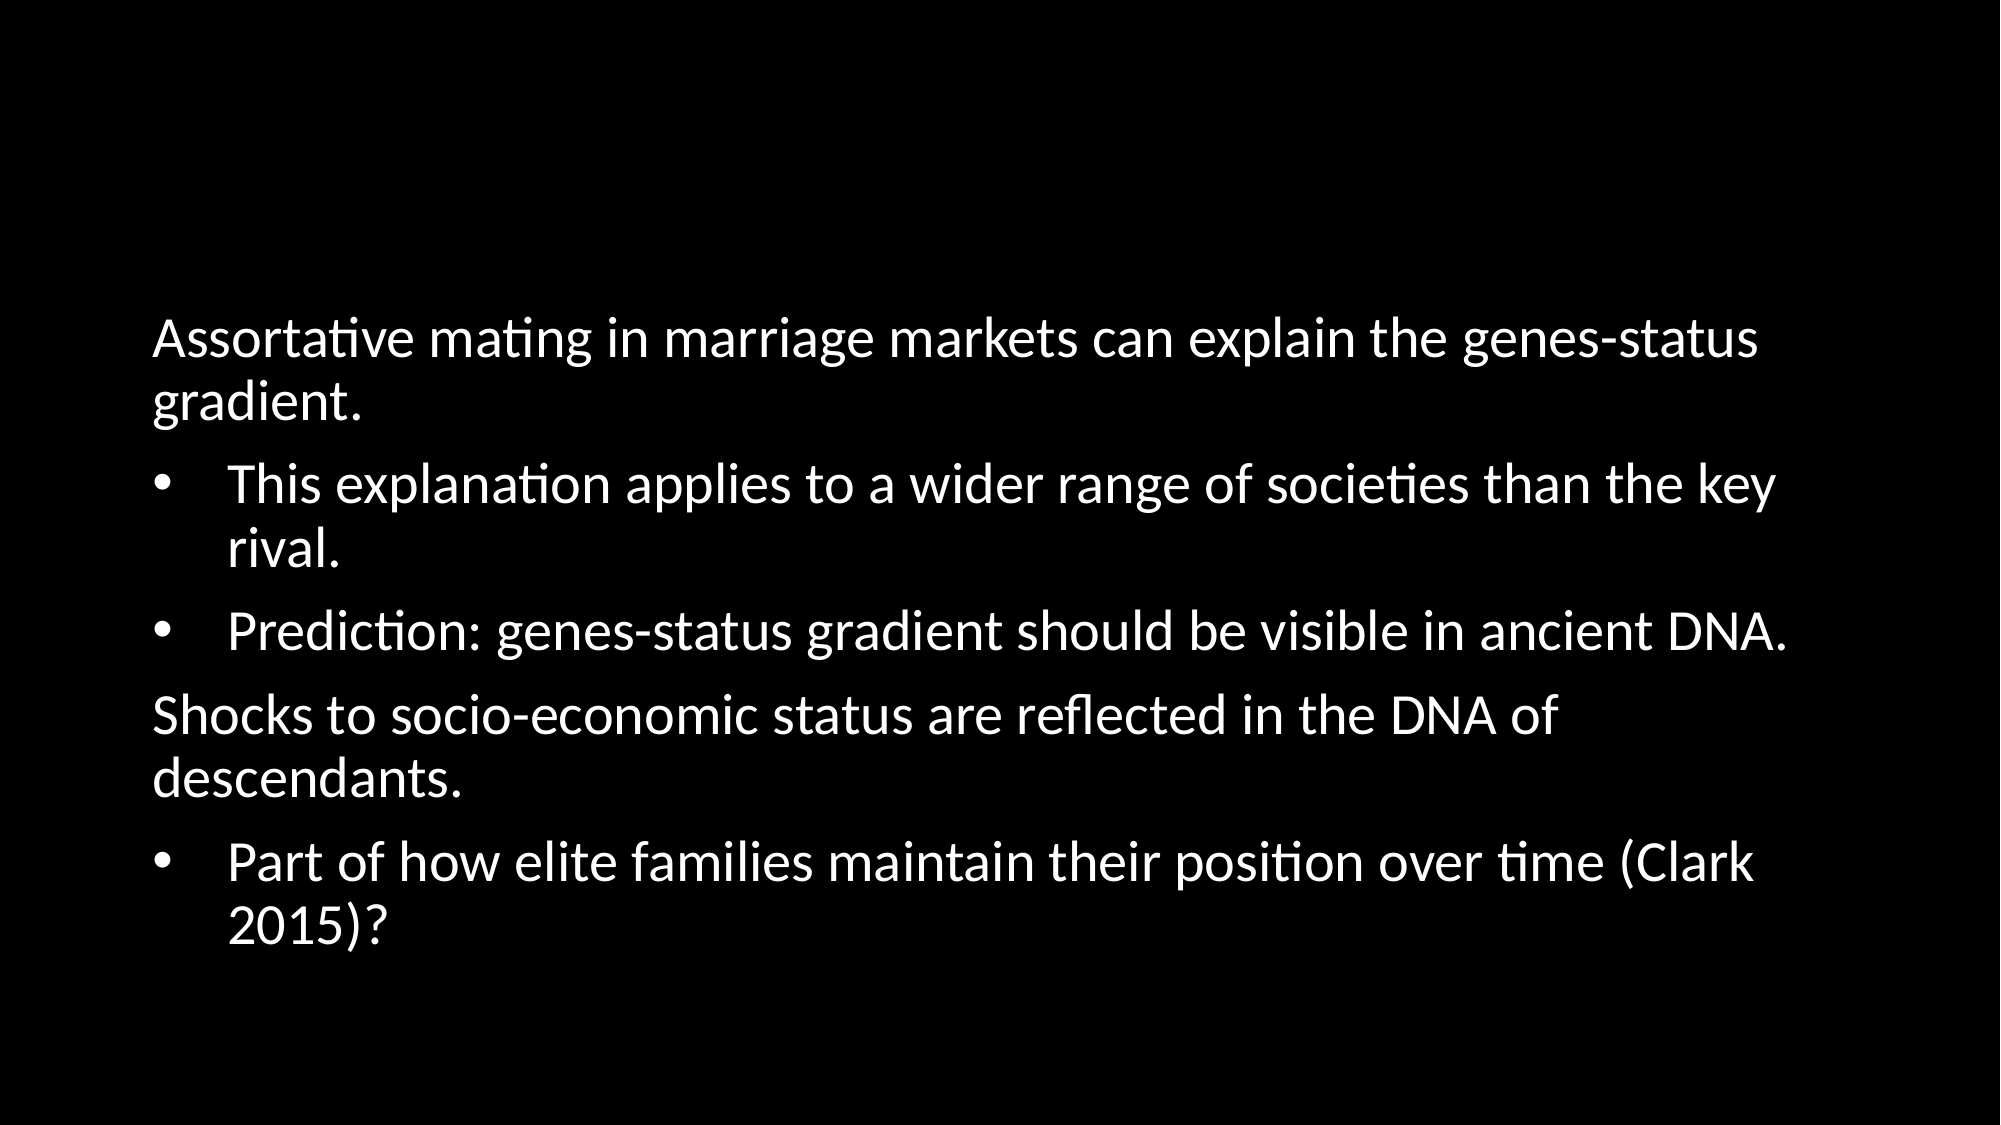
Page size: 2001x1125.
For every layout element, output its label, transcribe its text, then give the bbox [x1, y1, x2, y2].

list Assortative mating in marriage markets can explain the genes-status gradient. This explanation applies to a wider range of societies than the key rival. Prediction: genes-status gradient should be visible in ancient DNA. Shocks to socio-economic status are reflected in the DNA of descendants. Part of how elite families maintain their position over time (Clark 2015)? [137, 299, 1863, 1014]
